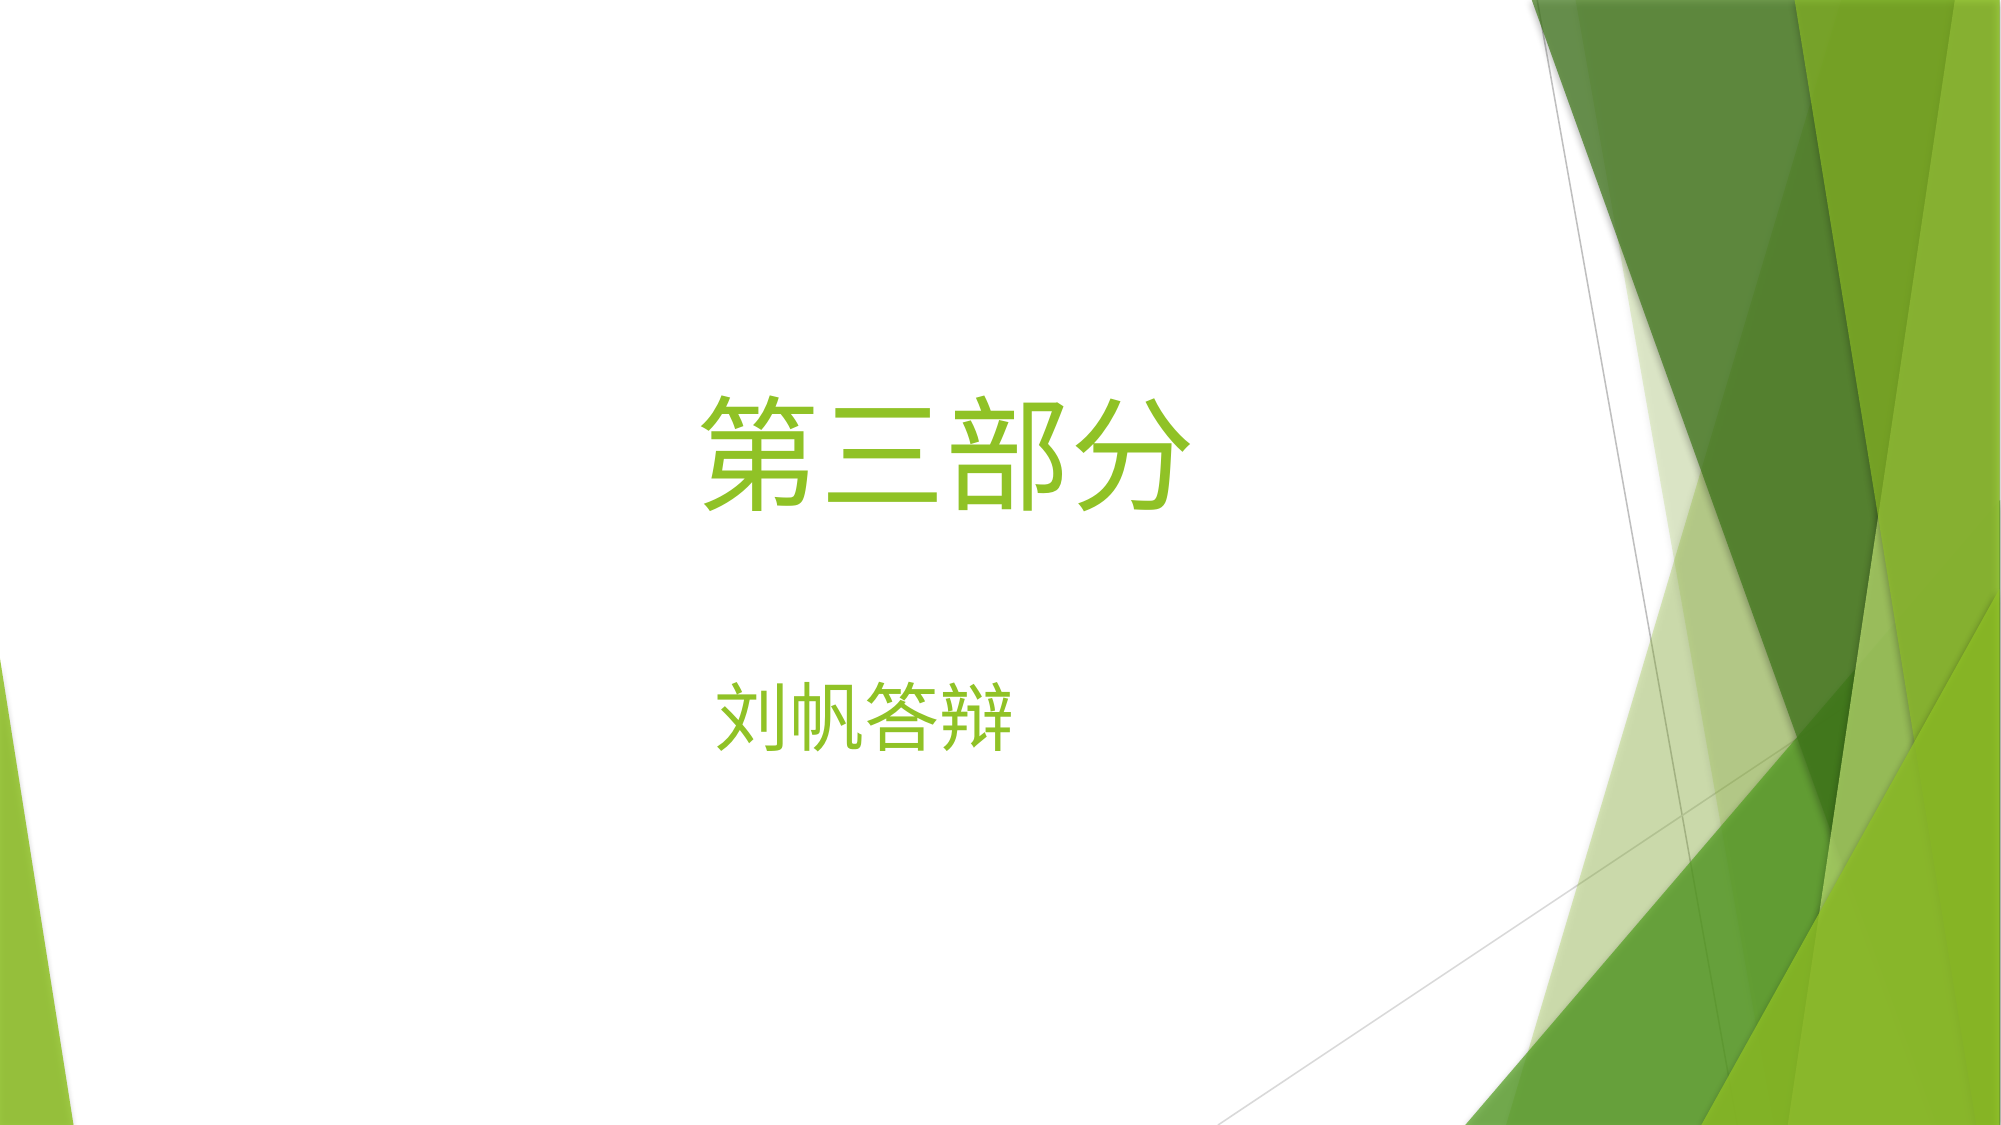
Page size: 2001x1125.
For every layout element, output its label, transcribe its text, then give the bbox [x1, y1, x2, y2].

text_box 第三部分 [680, 369, 1229, 462]
title 刘帆答辩 [699, 663, 1209, 880]
